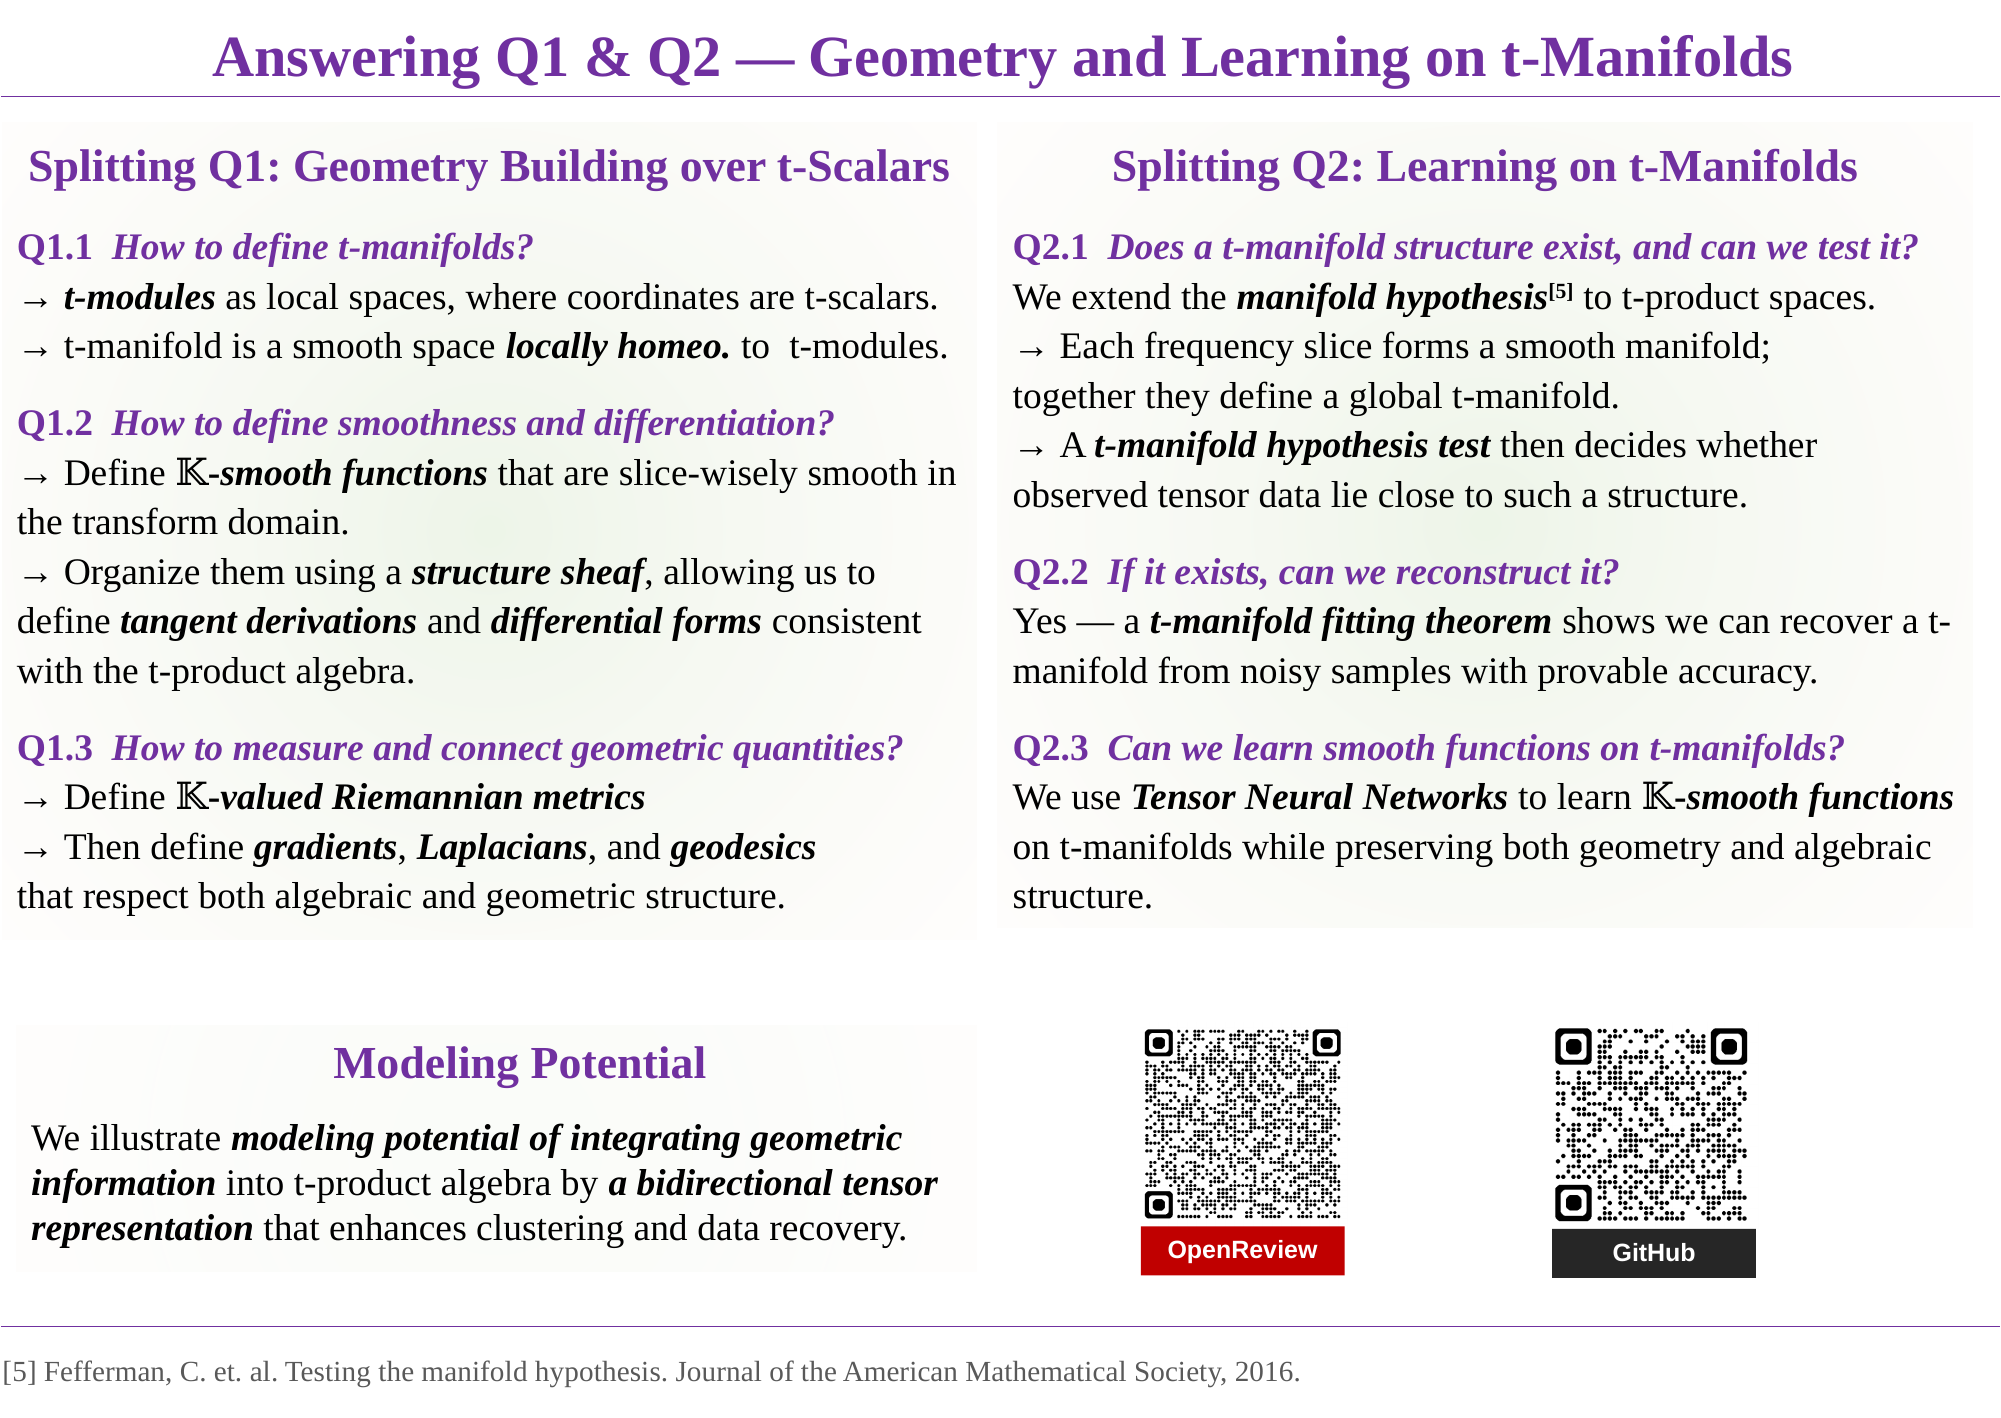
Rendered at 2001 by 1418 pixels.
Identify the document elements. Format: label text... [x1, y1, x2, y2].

text_box Answering Q1 & Q2 — Geometry and Learning on t-Manifolds [197, 11, 2000, 96]
text_box OpenReview [1140, 1229, 1345, 1276]
text_box GitHub [1552, 1229, 1756, 1278]
picture [1140, 1022, 1348, 1229]
text_box [5] Fefferman, C. et. al. Testing the manifold hypothesis. Journal of the American Mathematical Society, 2016. [0, 1344, 2000, 1395]
text_box Splitting Q2: Learning on t-Manifolds Q2.1 Does a t-manifold structure exist, and can we test it? We extend the manifold hypothesis[5] to t-product spaces. → Each frequency slice forms a smooth manifold; together they define a global t-manifold. → A t-manifold hypothesis test then decides whether observed tensor data lie close to such a structure. Q2.2 If it exists, can we reconstruct it? Yes — a t-manifold fitting theorem shows we can recover a t-manifold from noisy samples with provable accuracy. Q2.3 Can we learn smooth functions on t-manifolds? We use Tensor Neural Networks to learn 𝕂-smooth functions on t-manifolds while preserving both geometry and algebraic structure. [997, 122, 1973, 928]
text_box Splitting Q1: Geometry Building over t-Scalars Q1.1 How to define t-manifolds? → t-modules as local spaces, where coordinates are t-scalars. → t-manifold is a smooth space locally homeo. to t-modules. Q1.2 How to define smoothness and differentiation? → Define 𝕂-smooth functions that are slice-wisely smooth in the transform domain. → Organize them using a structure sheaf, allowing us to define tangent derivations and differential forms consistent with the t-product algebra. Q1.3 How to measure and connect geometric quantities? → Define 𝕂-valued Riemannian metrics → Then define gradients, Laplacians, and geodesics that respect both algebraic and geometric structure. [2, 122, 977, 940]
text_box 🔑 Modeling Potential We illustrate modeling potential of integrating geometric information into t-product algebra by a bidirectional tensor representation that enhances clustering and data recovery. [16, 1025, 977, 1272]
picture [1552, 1022, 1759, 1229]
